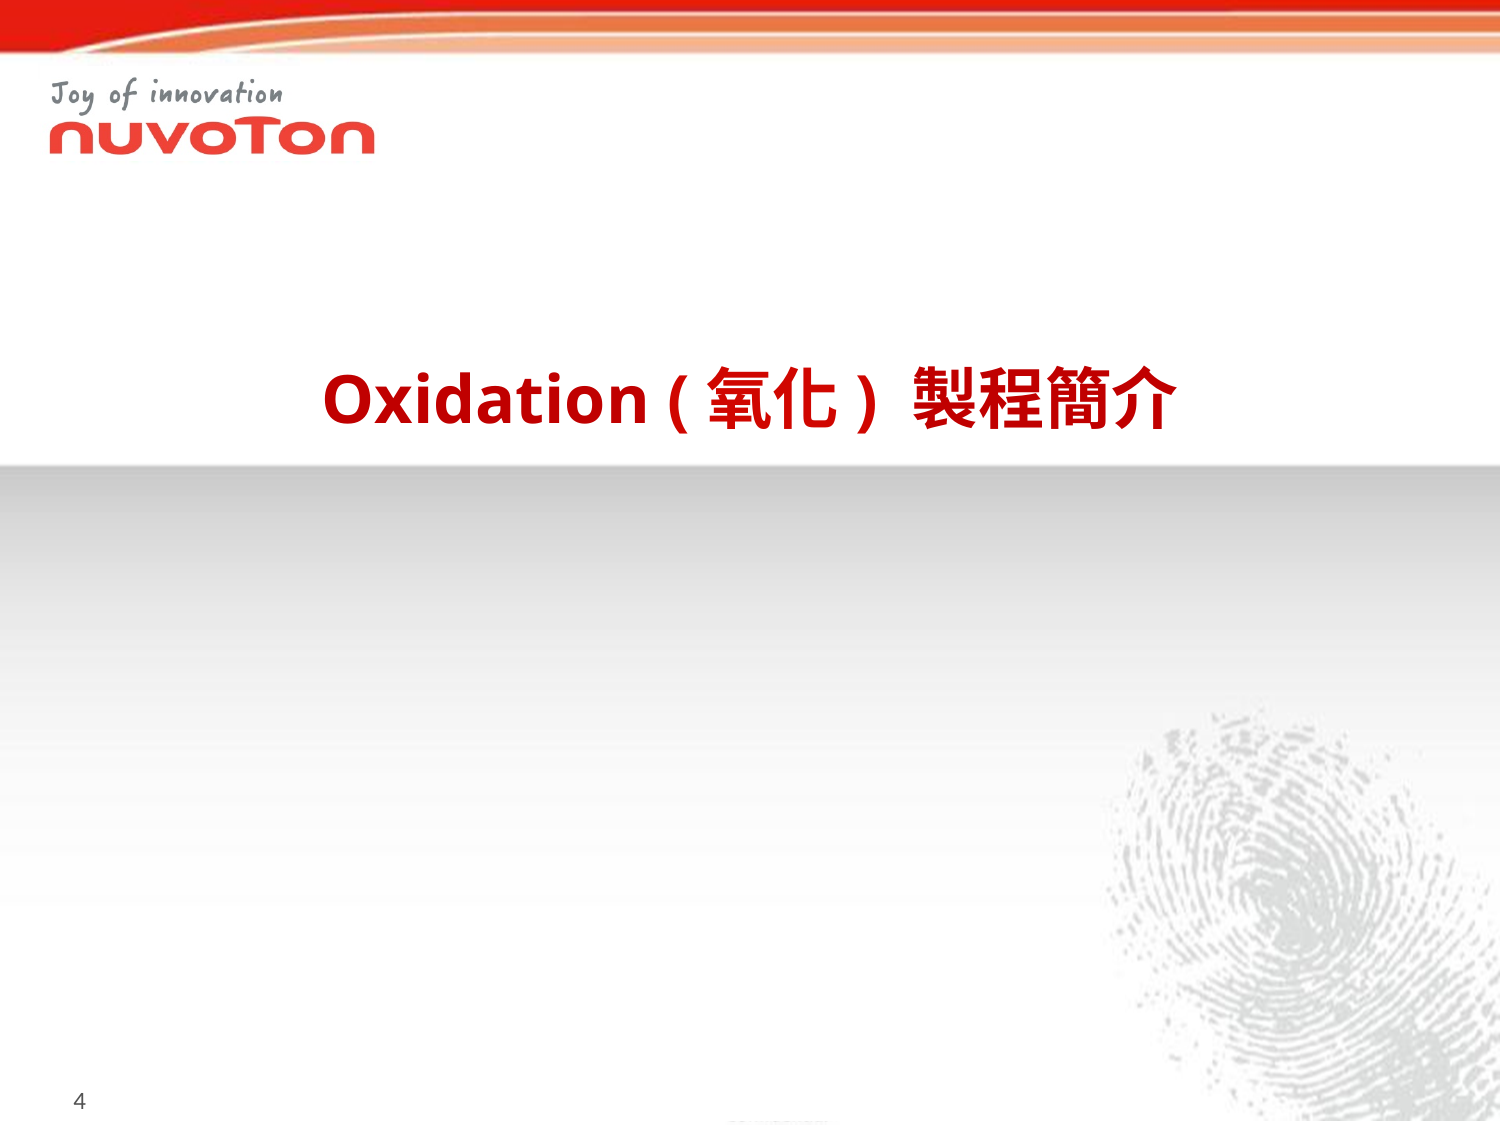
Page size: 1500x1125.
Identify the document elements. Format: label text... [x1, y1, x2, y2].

picture [0, 0, 1500, 1125]
title Oxidation (氧化) 製程簡介 [112, 326, 1388, 468]
slide_number 3 [0, 1069, 160, 1125]
